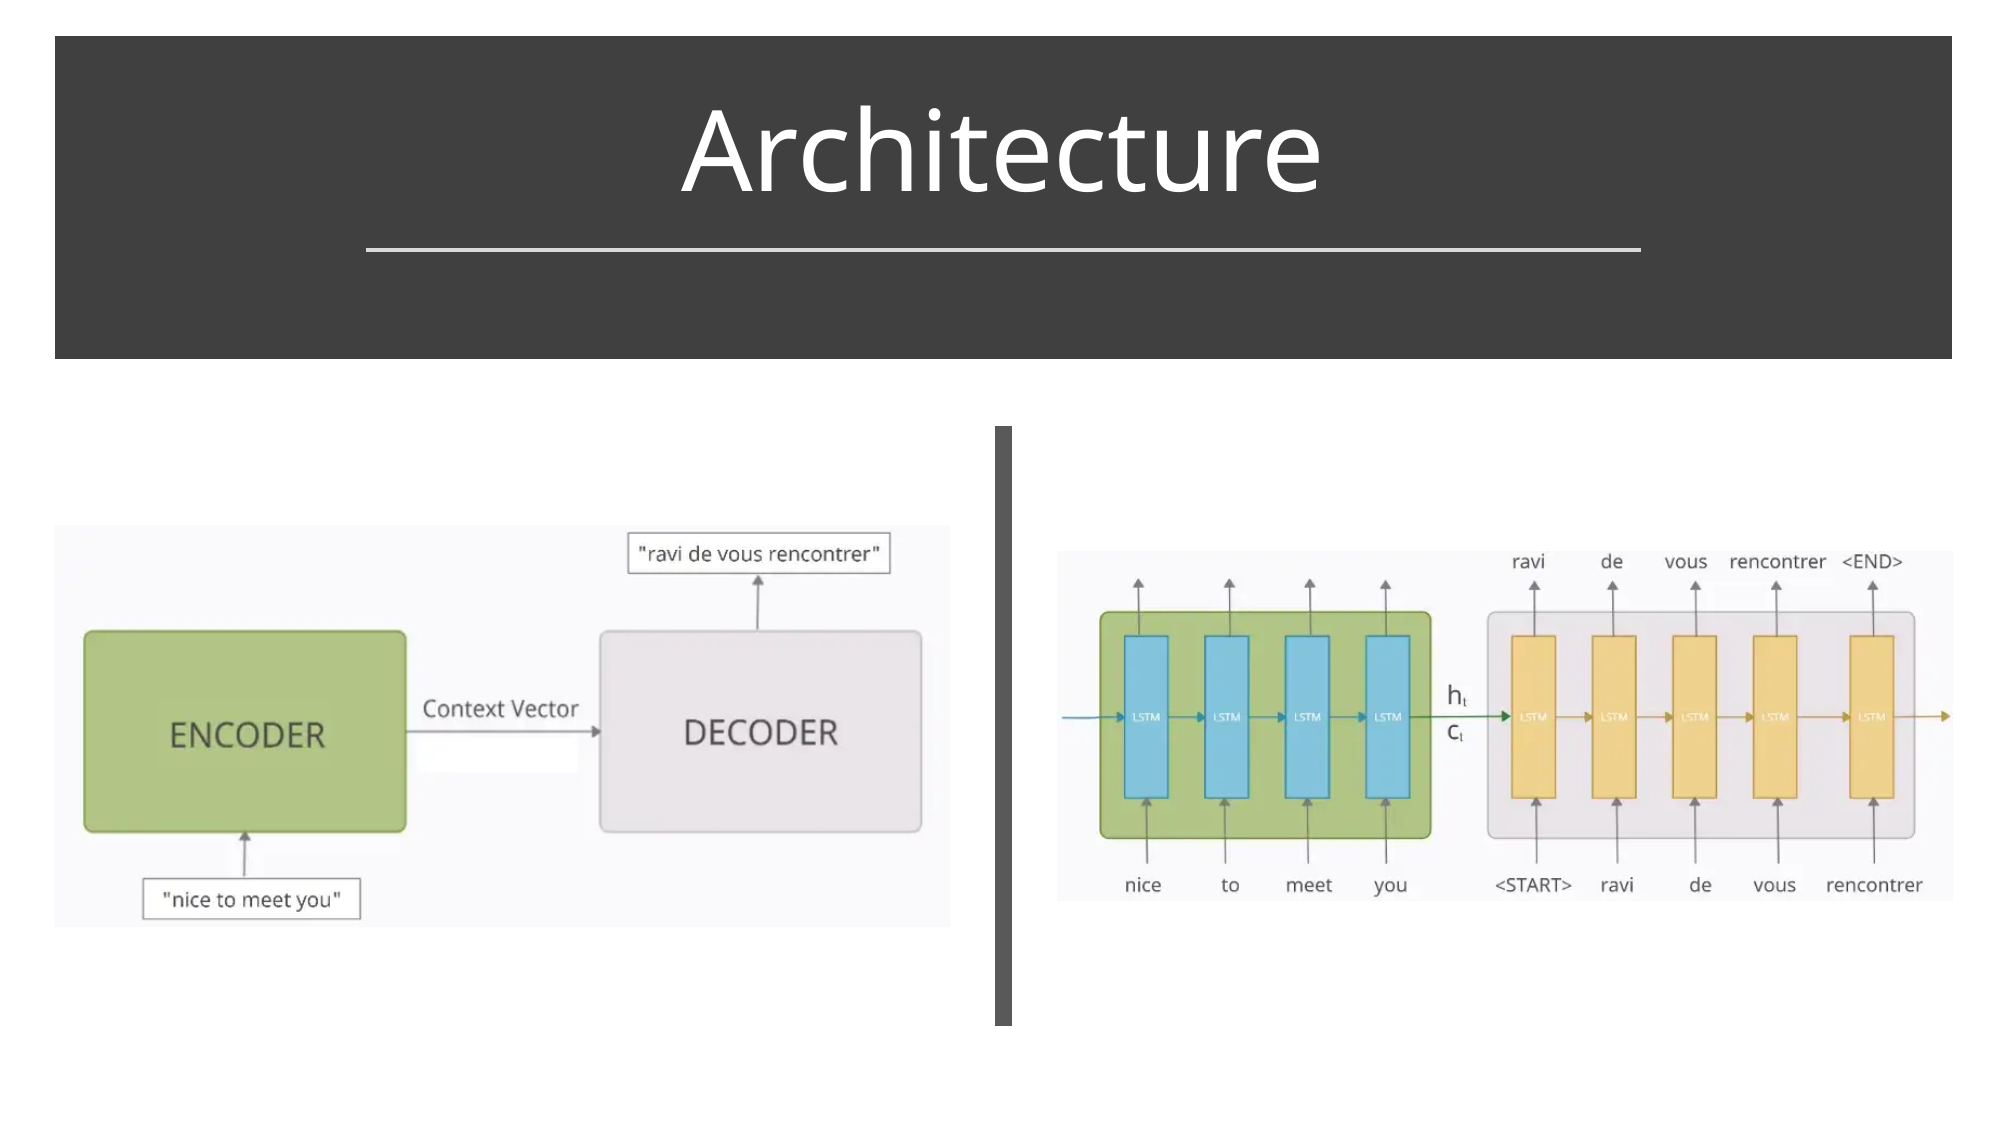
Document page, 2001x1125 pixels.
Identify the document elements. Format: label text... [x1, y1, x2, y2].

text_box [64, 45, 1942, 350]
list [54, 525, 950, 927]
picture [1057, 551, 1953, 901]
title Architecture [89, 71, 1917, 224]
